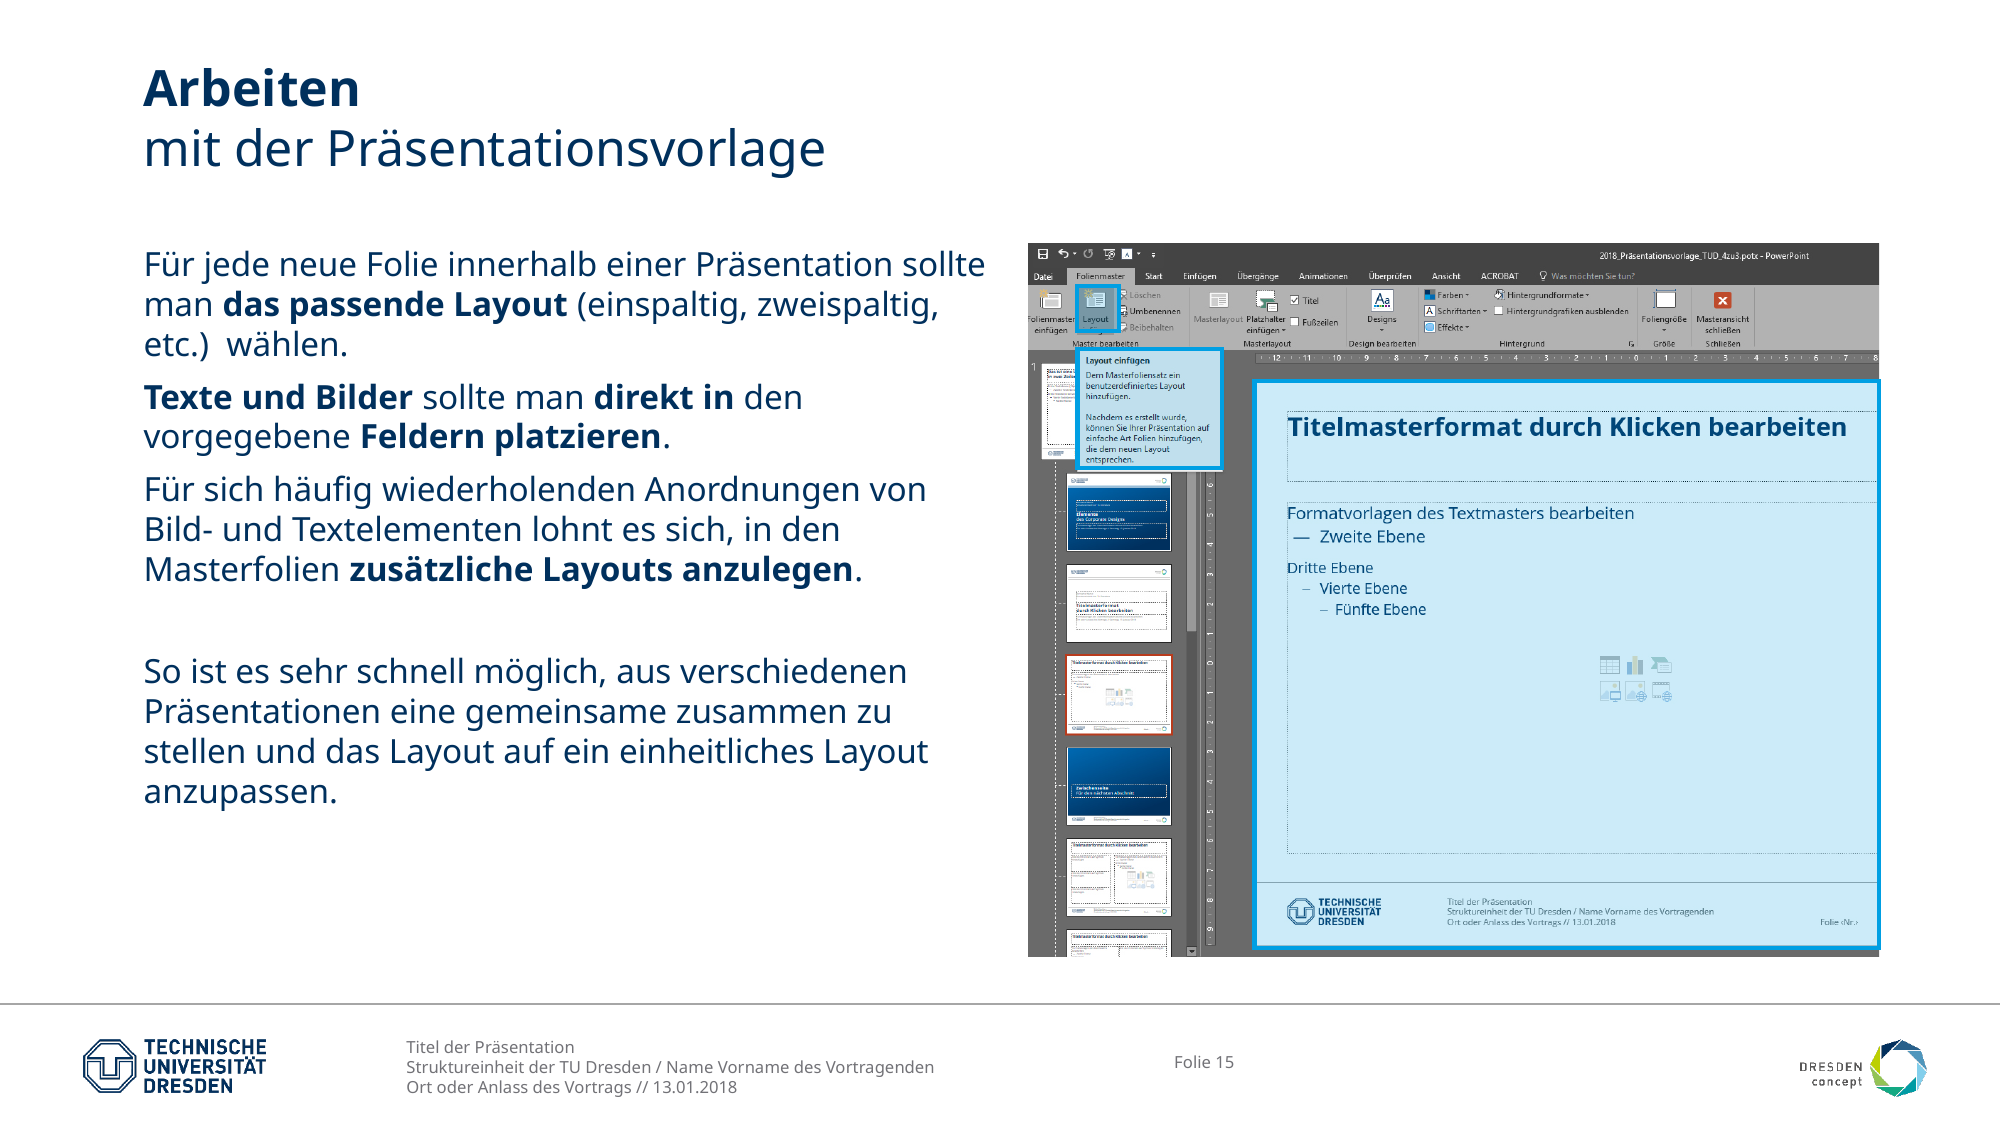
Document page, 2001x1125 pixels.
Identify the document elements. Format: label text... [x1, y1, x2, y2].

picture [83, 1039, 266, 1093]
picture [1028, 243, 1880, 957]
list Für jede neue Folie innerhalb einer Präsentation sollte man das passende Layout (einspaltig, zweispaltig, etc.) wählen. Texte und Bilder sollte man direkt in den vorgegebene Feldern platzieren. Für sich häufig wiederholenden Anordnungen von Bild- und Textelementen lohnt es sich, in den Masterfolien zusätzliche Layouts anzulegen. So ist es sehr schnell möglich, aus verschiedenen Präsentationen eine gemeinsame zusammen zu stellen und das Layout auf ein einheitliches Layout anzupassen. [143, 243, 996, 957]
picture [1258, 384, 1876, 945]
picture [1800, 1039, 1927, 1097]
title Arbeiten mit der Präsentationsvorlage [143, 56, 1880, 169]
